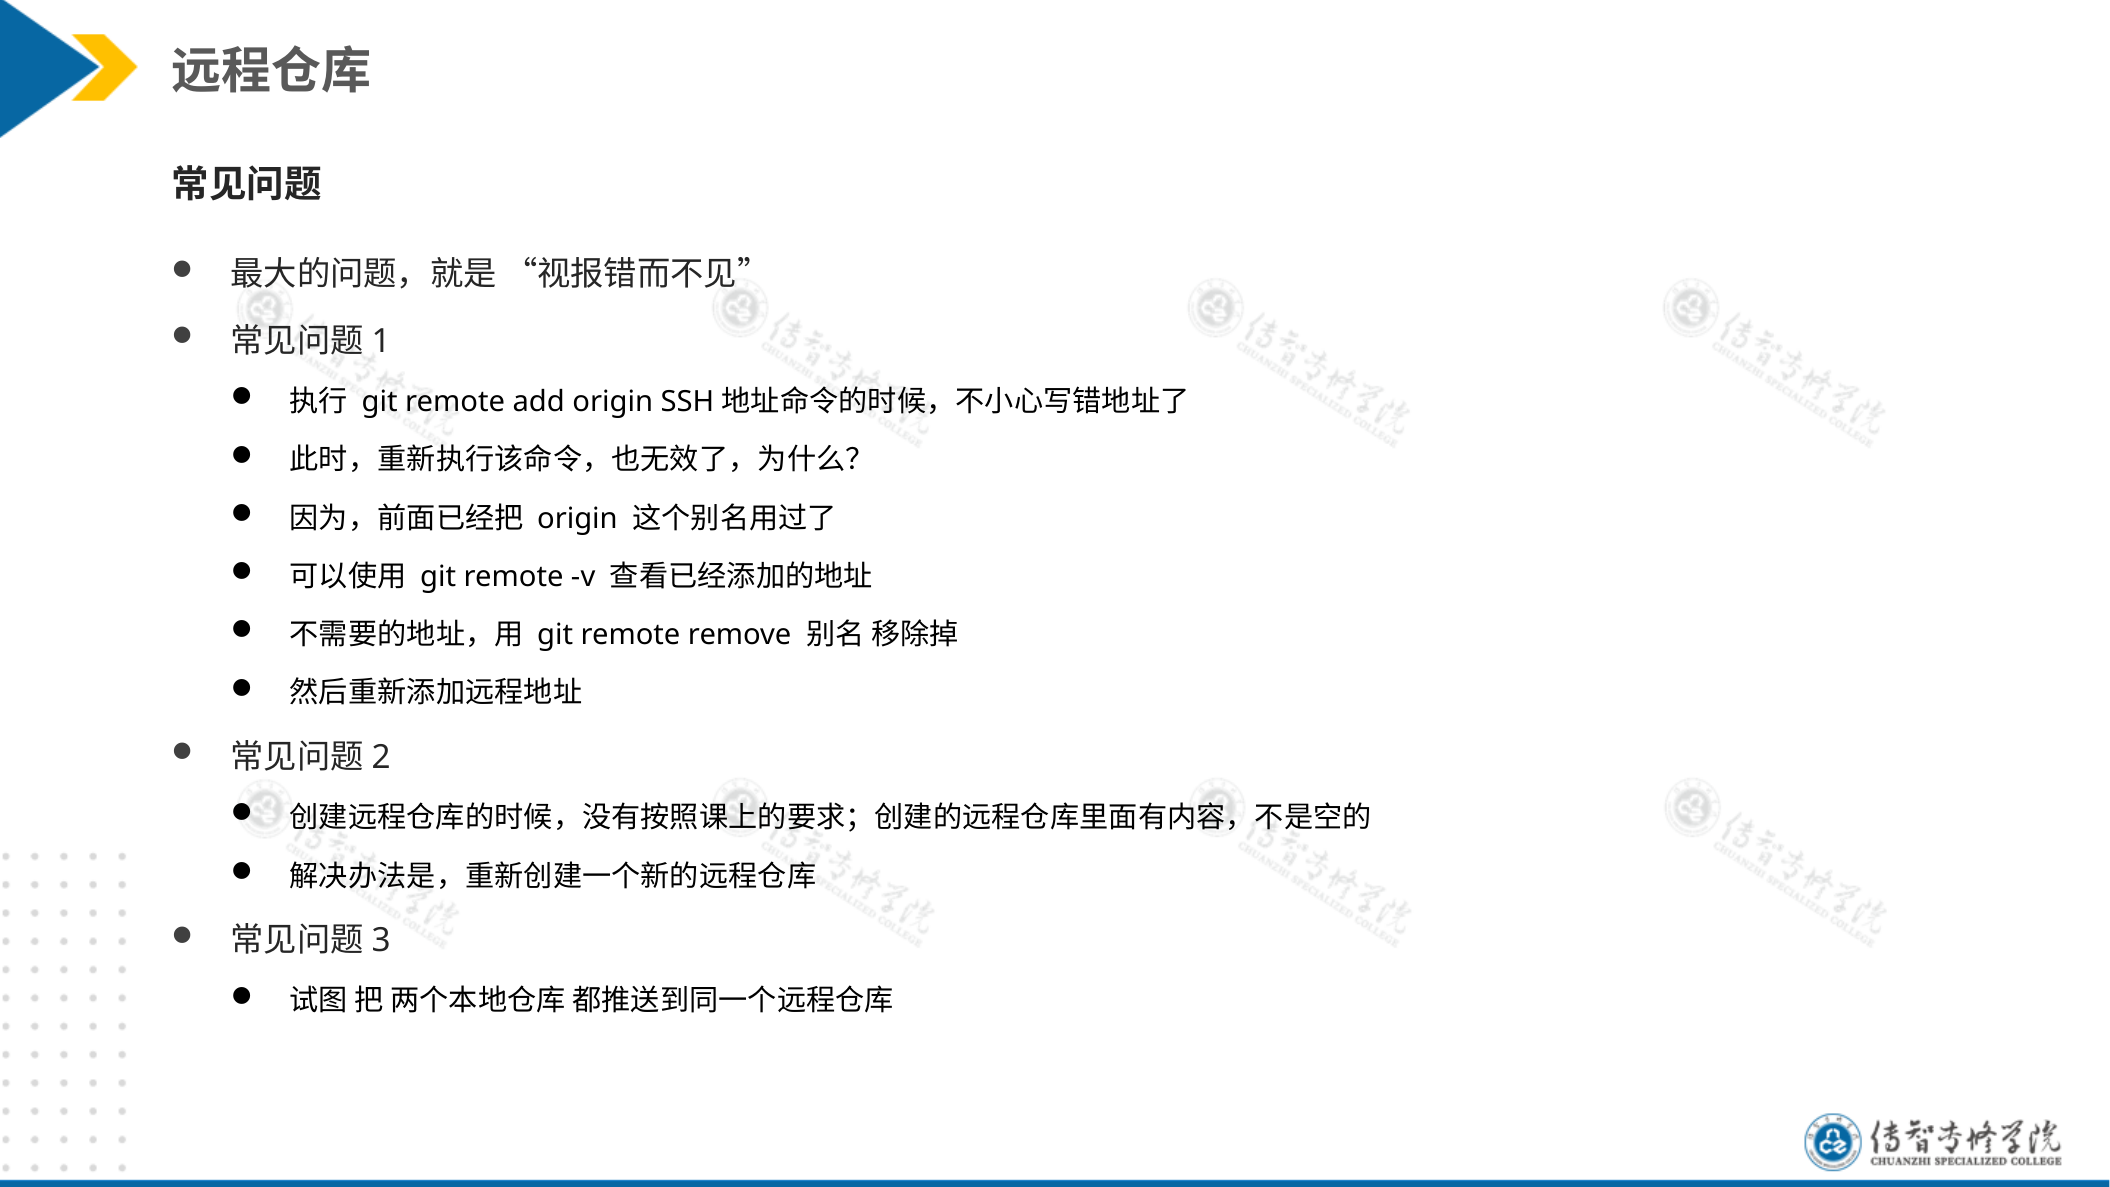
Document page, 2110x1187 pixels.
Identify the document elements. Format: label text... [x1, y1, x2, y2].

text_box 常见问题 [156, 140, 1921, 226]
text_box 远程仓库 [156, 26, 1596, 112]
picture [0, 0, 2110, 1187]
text_box 最大的问题，就是 “视报错而不见” 常见问题1 执行 git remote add origin SSH地址命令的时候，不小心写错地址了 此时，重新执行该命令，也无效了，为什么？ 因为，前面已经把 origin 这个别名用过了 可以使用 git remote -v 查看已经添加的地址 不需要的地址，用 git remote remove 别名 移除掉 然后重新添加远程地址 常见问题2 创建远程仓库的时候，没有按照课上的要求；创建的远程仓库里面有内容，不是空的 解决办法是，重新创建一个新的远程仓库 常见问题3 试图 把 两个本地仓库 都推送到同一个远程仓库 [156, 226, 1921, 1041]
